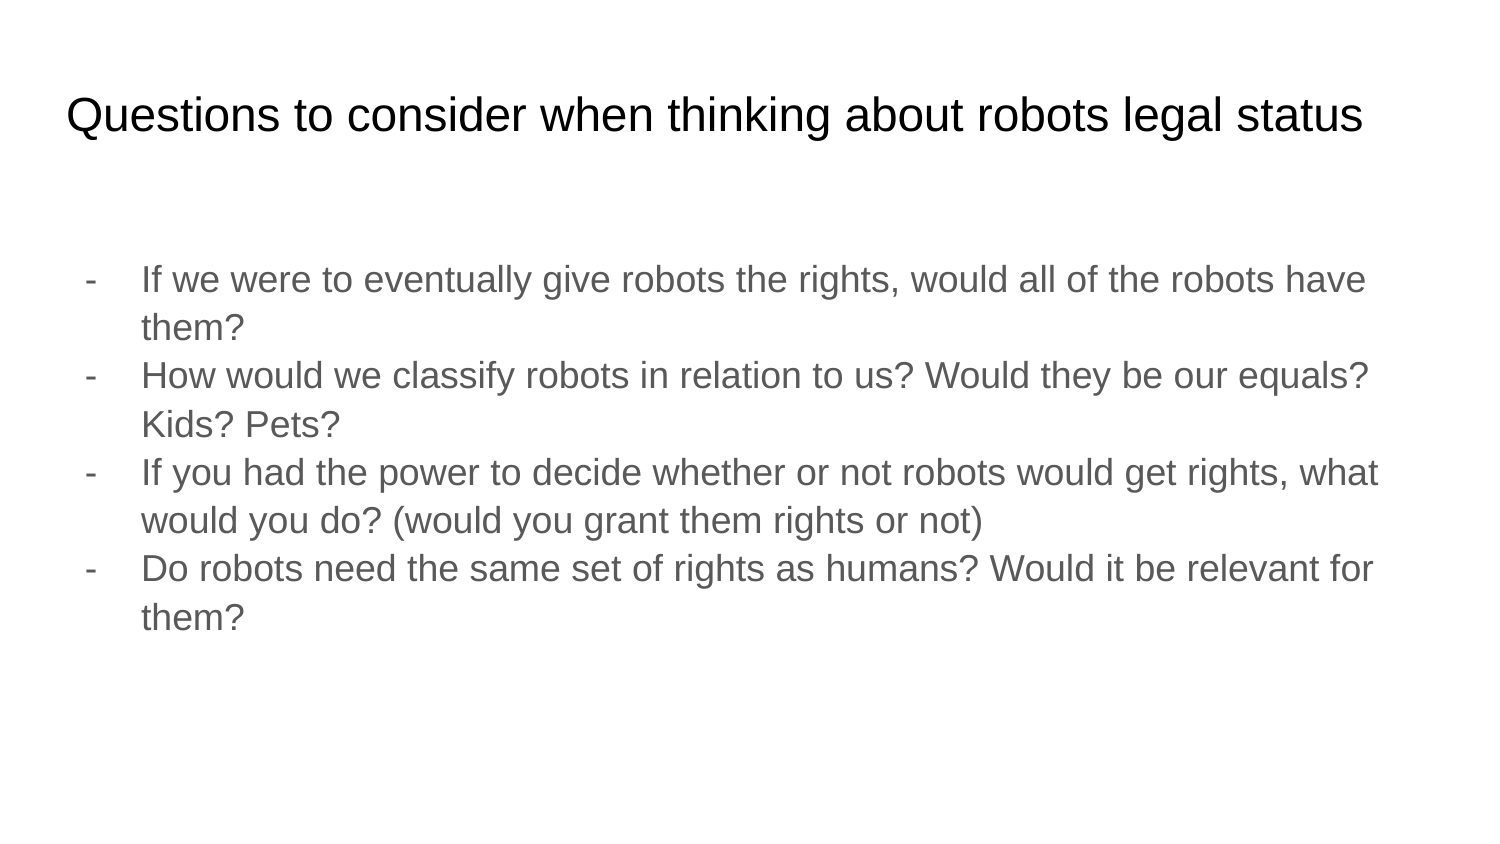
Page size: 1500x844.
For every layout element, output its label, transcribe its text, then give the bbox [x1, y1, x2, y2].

title Questions to consider when thinking about robots legal status [51, 72, 1449, 167]
list If we were to eventually give robots the rights, would all of the robots have them? How would we classify robots in relation to us? Would they be our equals? Kids? Pets? If you had the power to decide whether or not robots would get rights, what would you do? (would you grant them rights or not) Do robots need the same set of rights as humans? Would it be relevant for them? [51, 237, 1449, 750]
